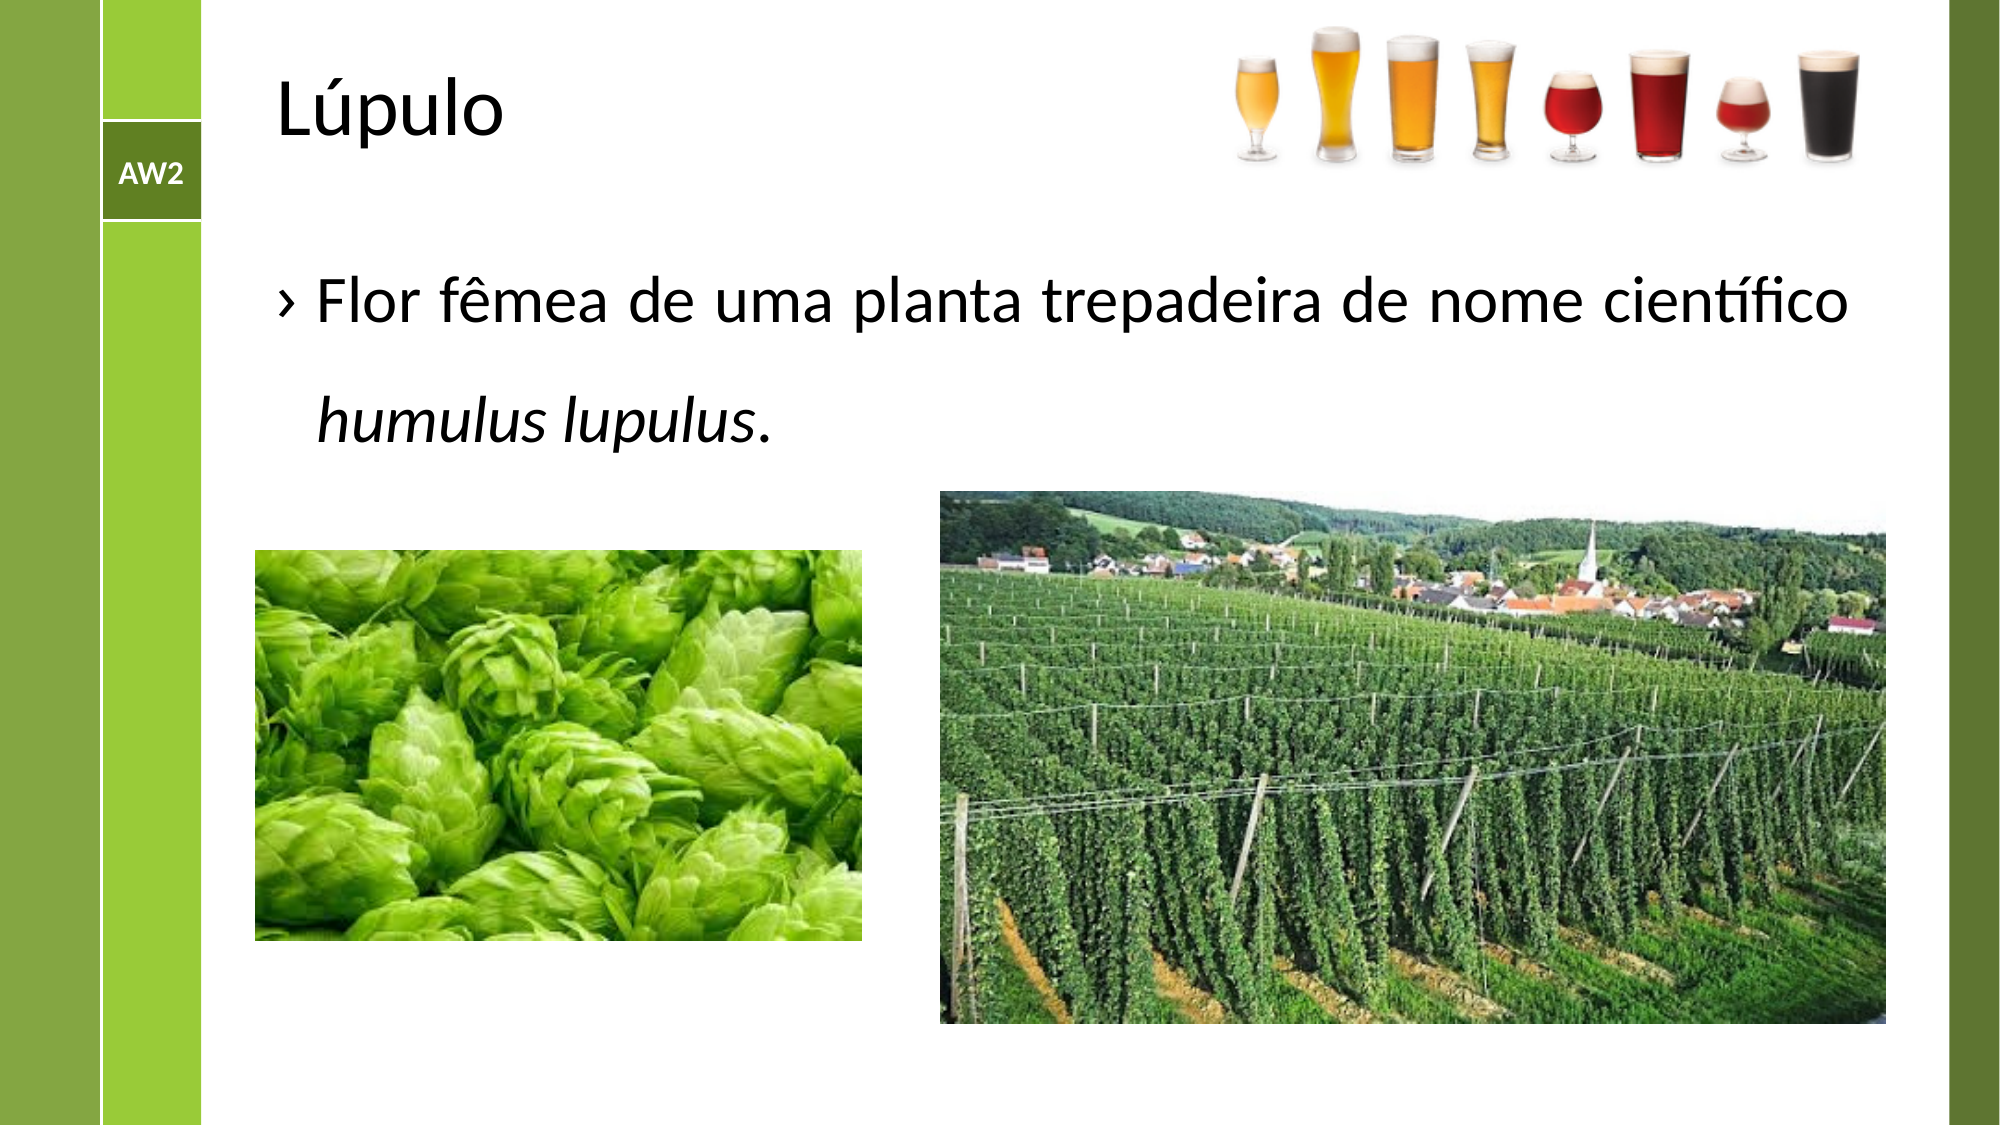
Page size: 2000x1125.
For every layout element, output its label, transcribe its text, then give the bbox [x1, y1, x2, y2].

list Flor fêmea de uma planta trepadeira de nome científico humulus lupulus. [261, 208, 1867, 1094]
picture [255, 550, 862, 941]
picture [940, 491, 1886, 1024]
picture [1224, 19, 1869, 177]
title Lúpulo [261, 29, 1867, 161]
